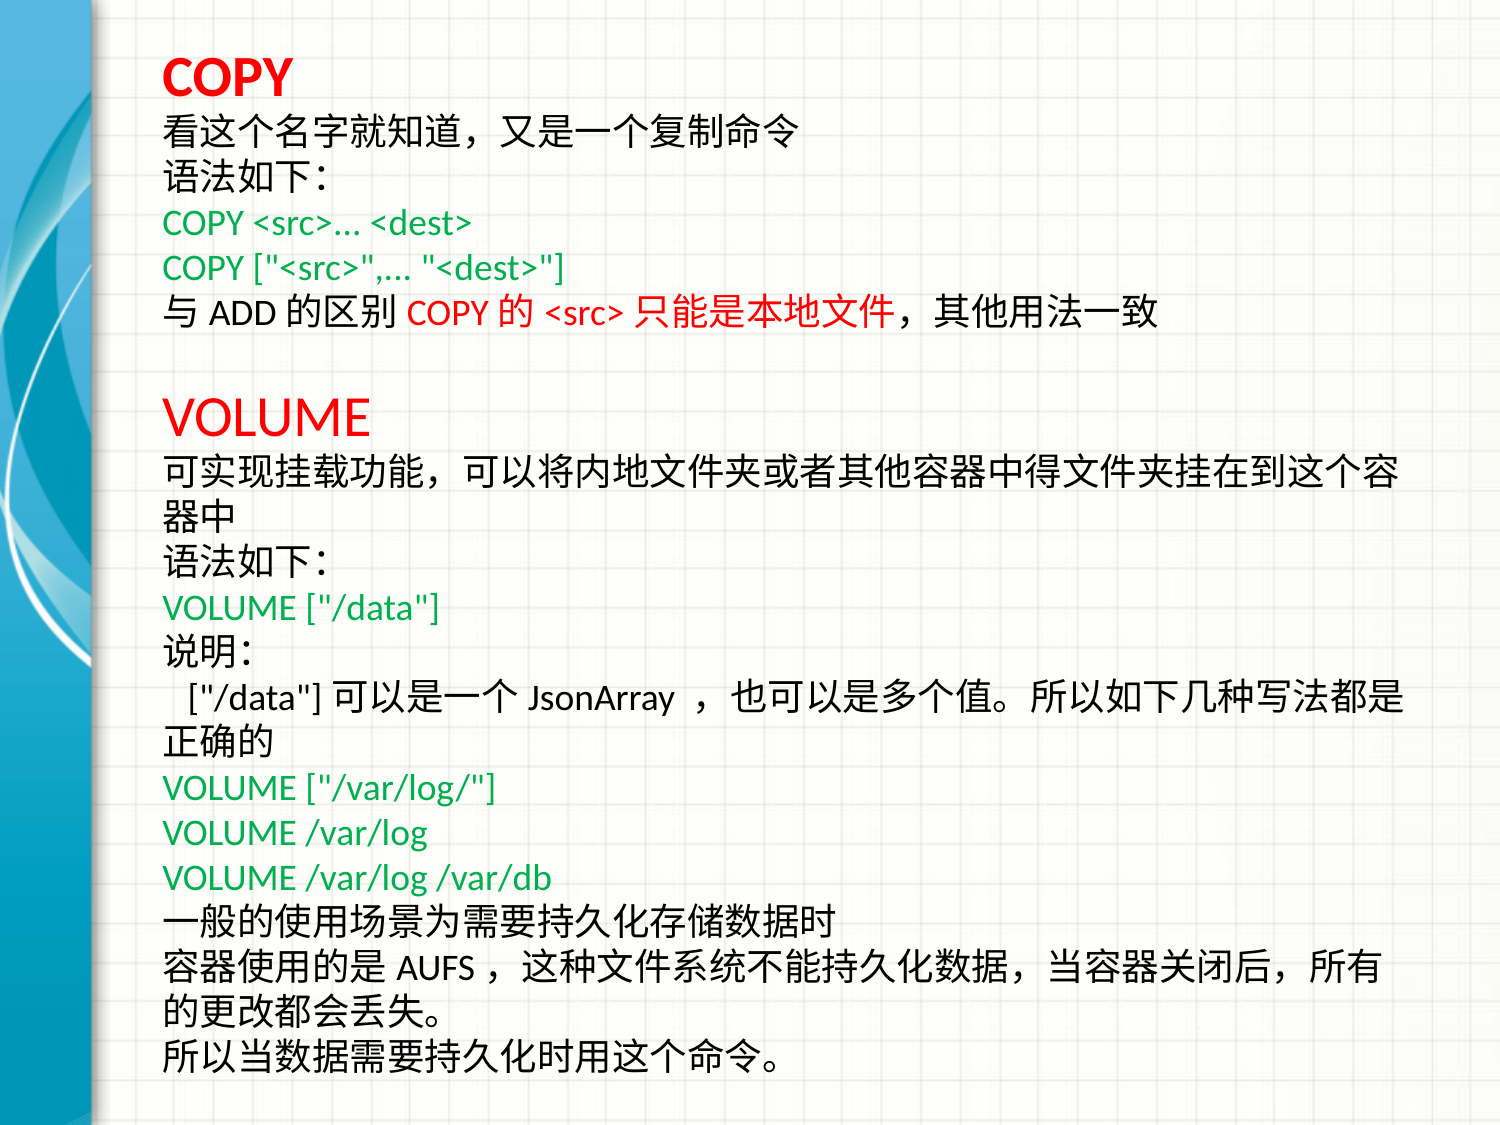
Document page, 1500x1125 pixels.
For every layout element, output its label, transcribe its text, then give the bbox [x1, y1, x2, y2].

picture [0, 0, 1500, 1125]
text_box COPY 看这个名字就知道，又是一个复制命令 语法如下： COPY <src>... <dest> COPY ["<src>",... "<dest>"] 与ADD的区别COPY的<src>只能是本地文件，其他用法一致 VOLUME 可实现挂载功能，可以将内地文件夹或者其他容器中得文件夹挂在到这个容器中 语法如下： VOLUME ["/data"] 说明： ["/data"]可以是一个JsonArray ，也可以是多个值。所以如下几种写法都是正确的 VOLUME ["/var/log/"] VOLUME /var/log VOLUME /var/log /var/db 一般的使用场景为需要持久化存储数据时 容器使用的是AUFS，这种文件系统不能持久化数据，当容器关闭后，所有的更改都会丢失。 所以当数据需要持久化时用这个命令。 [147, 30, 1424, 1086]
